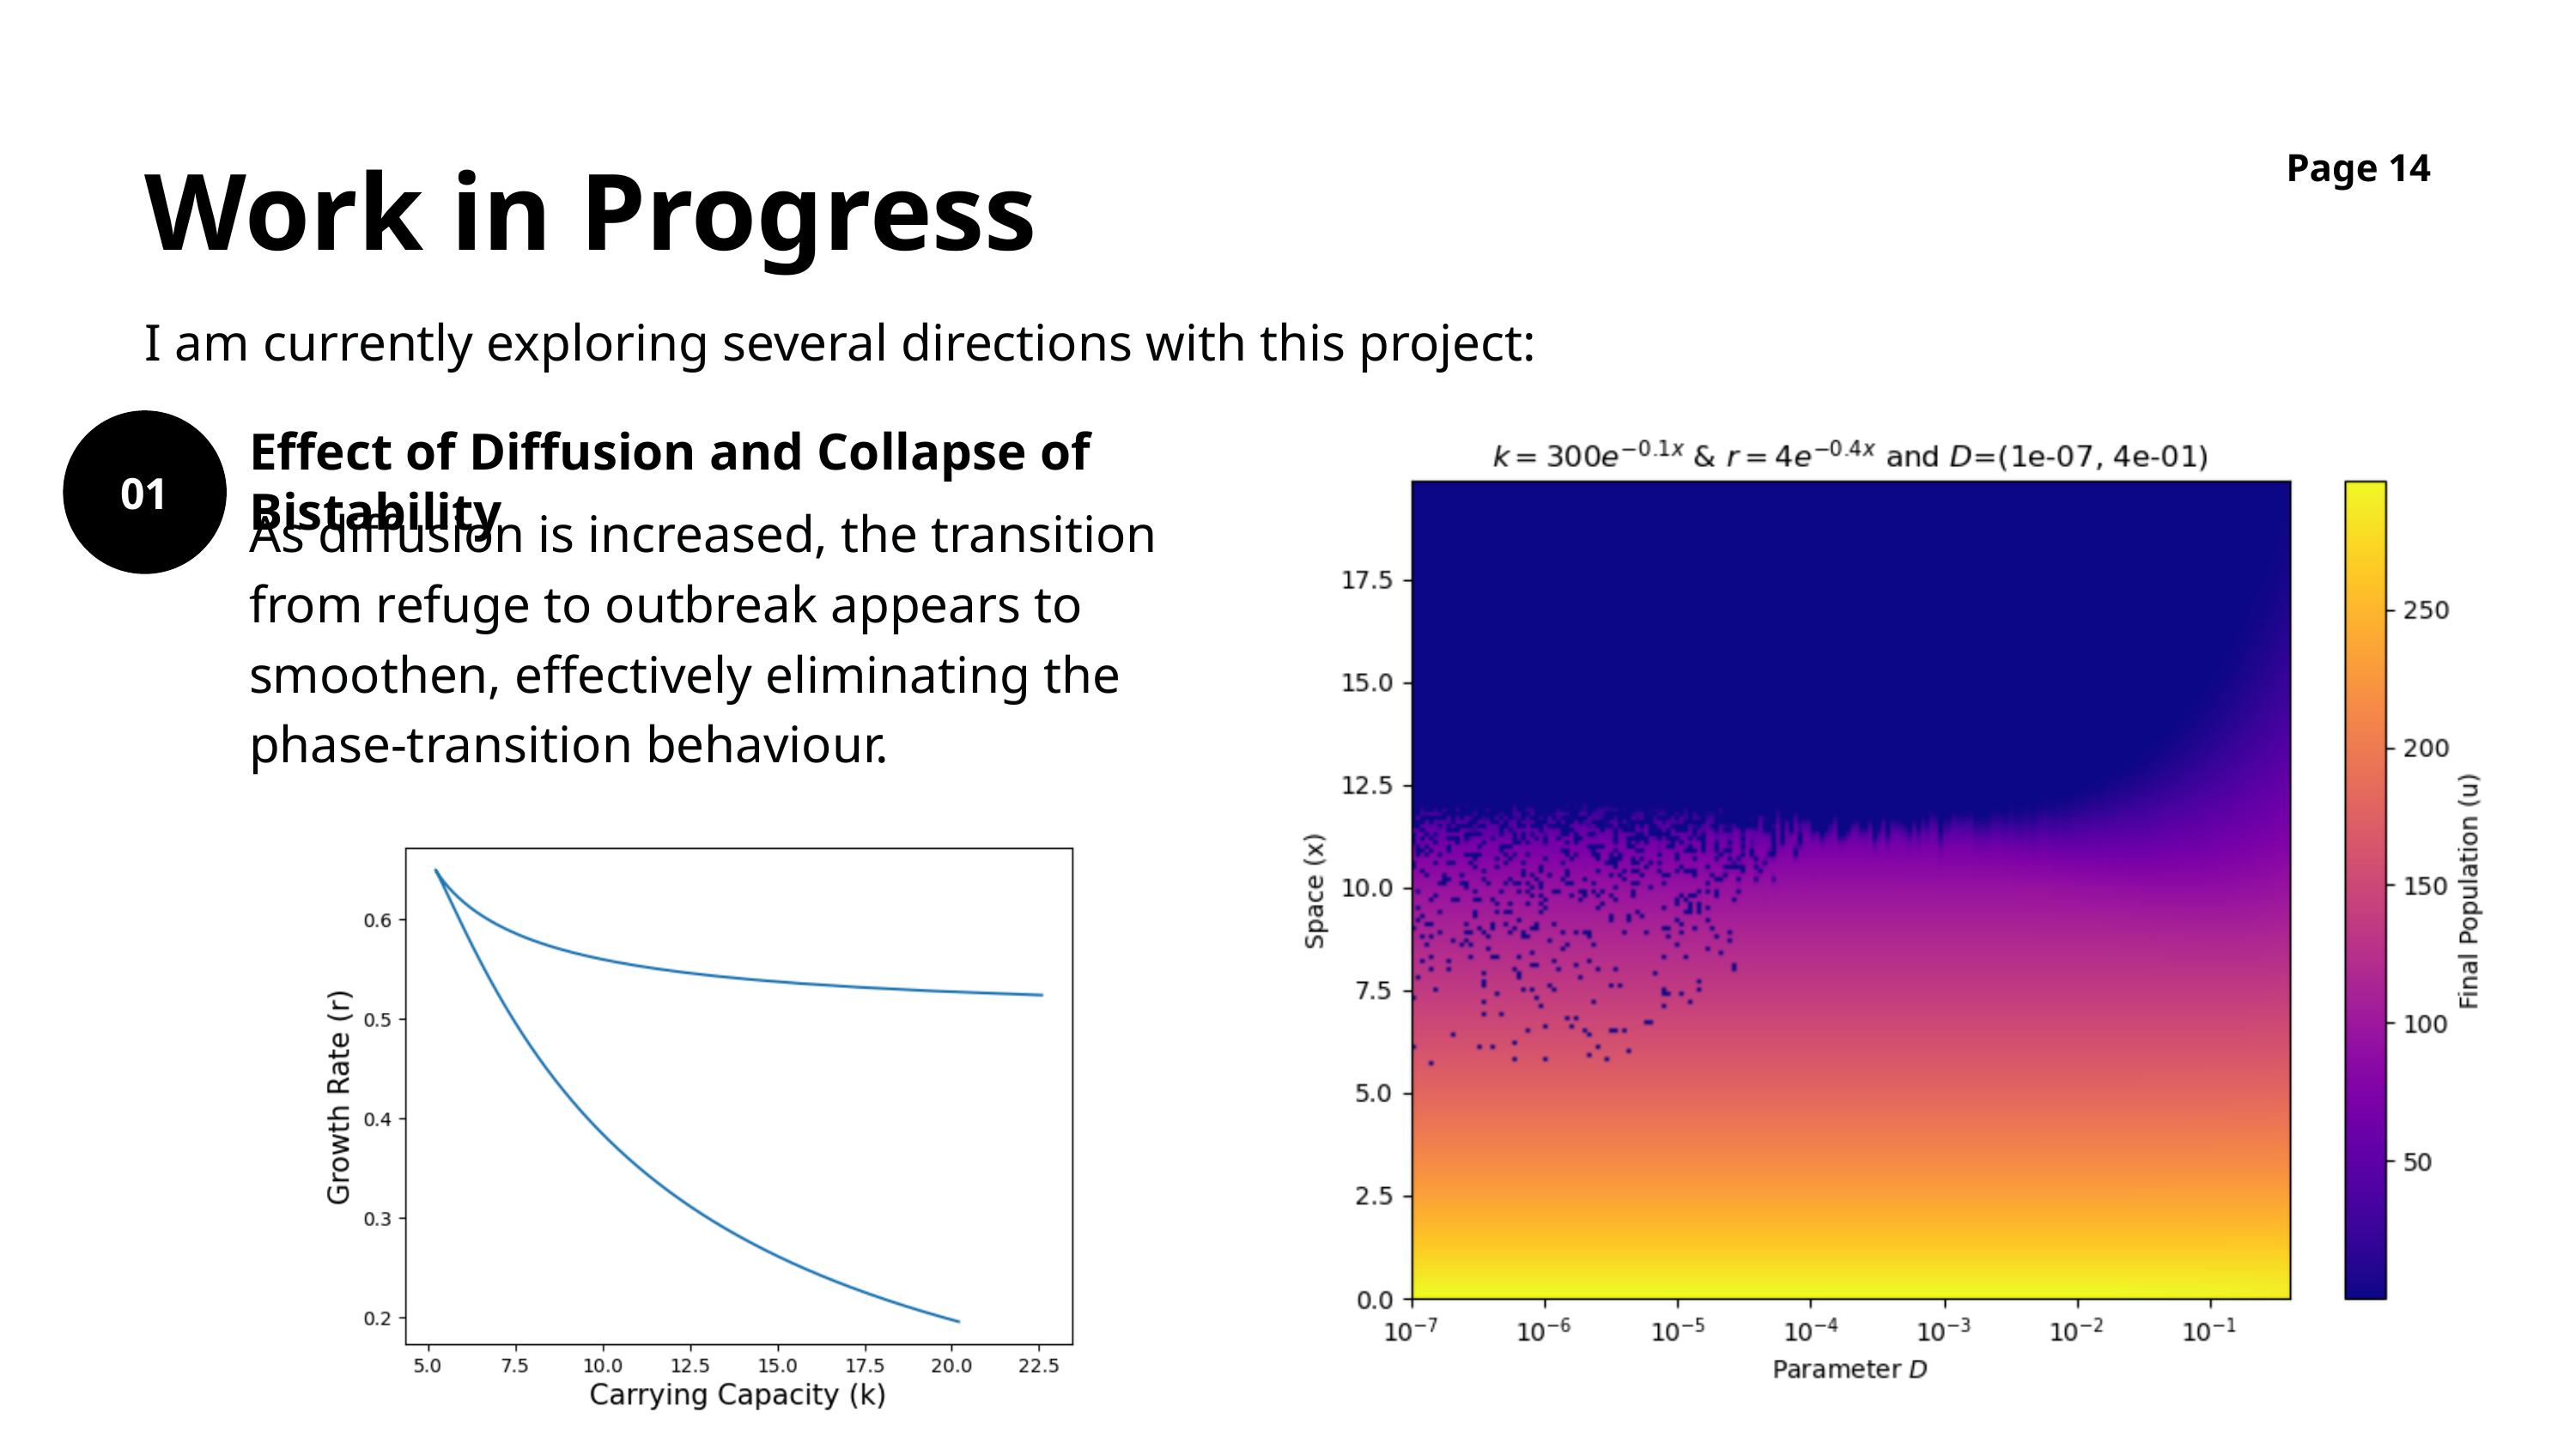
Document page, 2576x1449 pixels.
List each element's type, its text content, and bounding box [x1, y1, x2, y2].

text_box Page 14 [2261, 143, 2432, 189]
text_box Work in Progress [144, 144, 1512, 272]
text_box [298, 810, 1158, 1416]
text_box I am currently exploring several directions with this project: [144, 300, 2360, 372]
text_box As diffusion is increased, the transition from refuge to outbreak appears to smoothen, effectively eliminating the phase-transition behaviour. [248, 492, 1208, 773]
text_box [1287, 410, 2517, 1416]
text_box Effect of Diffusion and Collapse of Bistability [248, 419, 1352, 540]
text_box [63, 409, 228, 574]
